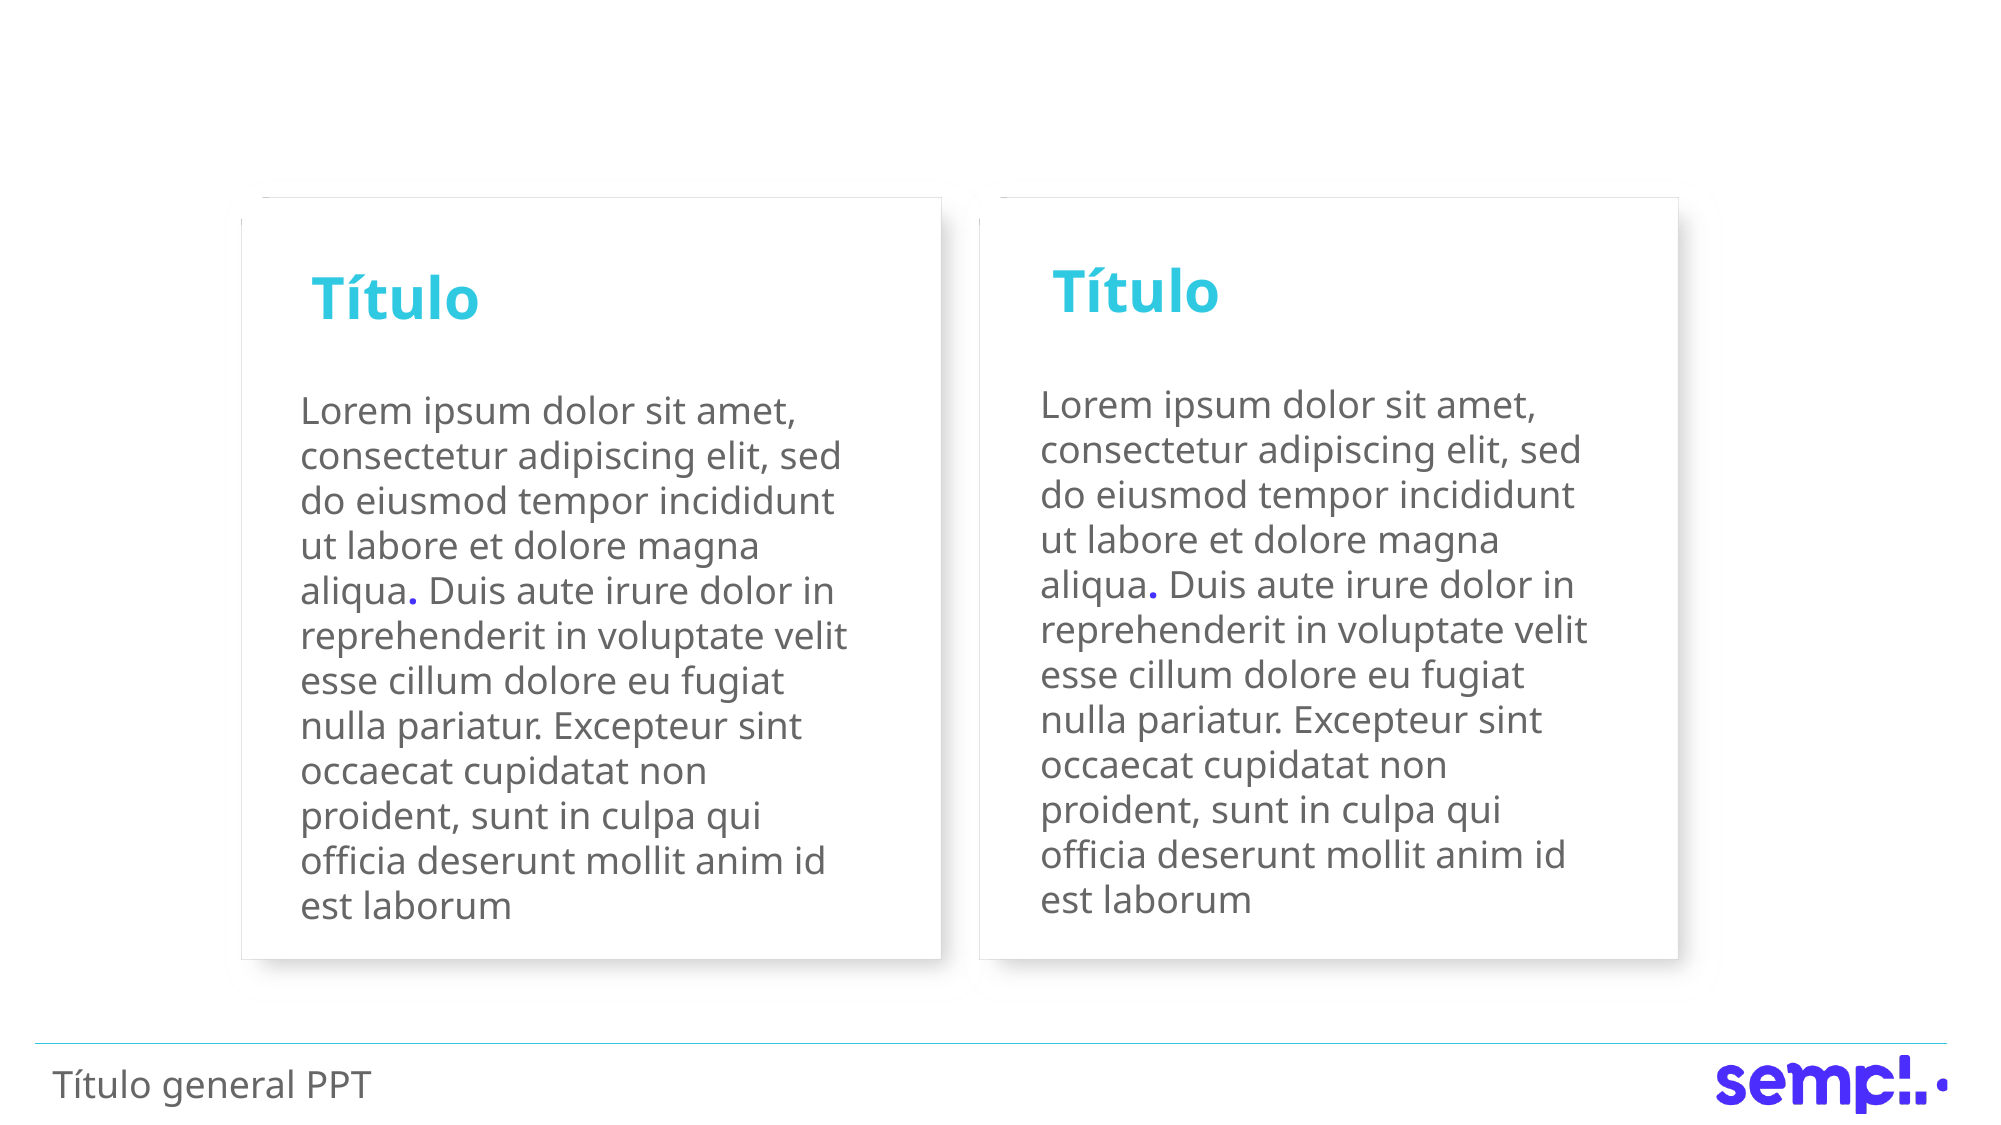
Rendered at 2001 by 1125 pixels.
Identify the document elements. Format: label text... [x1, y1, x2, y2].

picture [207, 163, 1740, 1021]
picture [1716, 1055, 1948, 1114]
text_box Título general PPT [37, 1053, 873, 1114]
